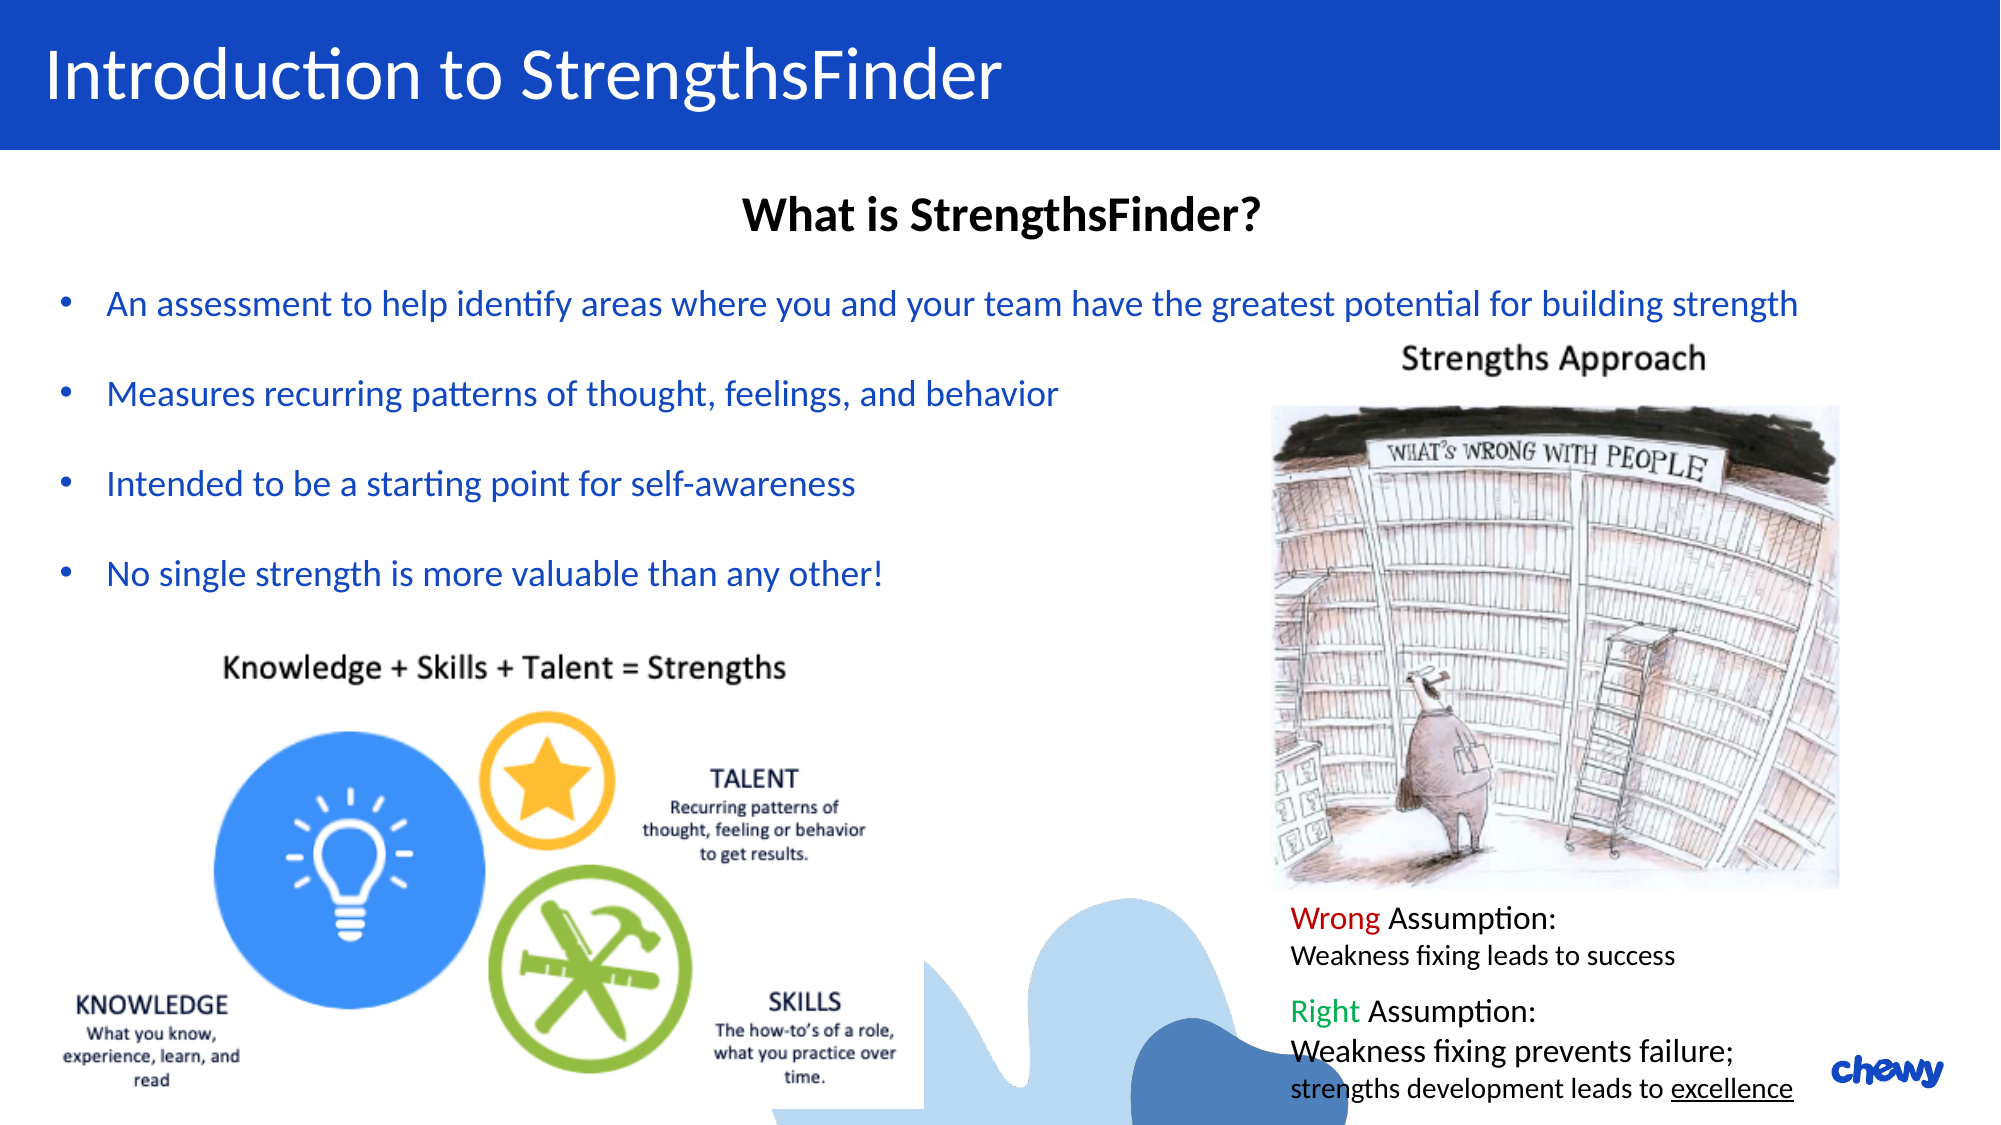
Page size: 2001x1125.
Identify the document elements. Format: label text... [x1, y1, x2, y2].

text_box An assessment to help identify areas where you and your team have the greatest potential for building strength Measures recurring patterns of thought, feelings, and behavior Intended to be a starting point for self-awareness No single strength is more valuable than any other! [44, 271, 1840, 602]
text_box Wrong Assumption: Weakness fixing leads to success [1275, 915, 1840, 979]
list Introduction to StrengthsFinder [44, 16, 1971, 123]
picture [44, 625, 1416, 1125]
picture [1239, 331, 1863, 907]
text_box Right Assumption: Weakness fixing prevents failure; strengths development leads to excellence [1275, 982, 1840, 1112]
text_box What is StrengthsFinder? [4, 173, 2000, 249]
